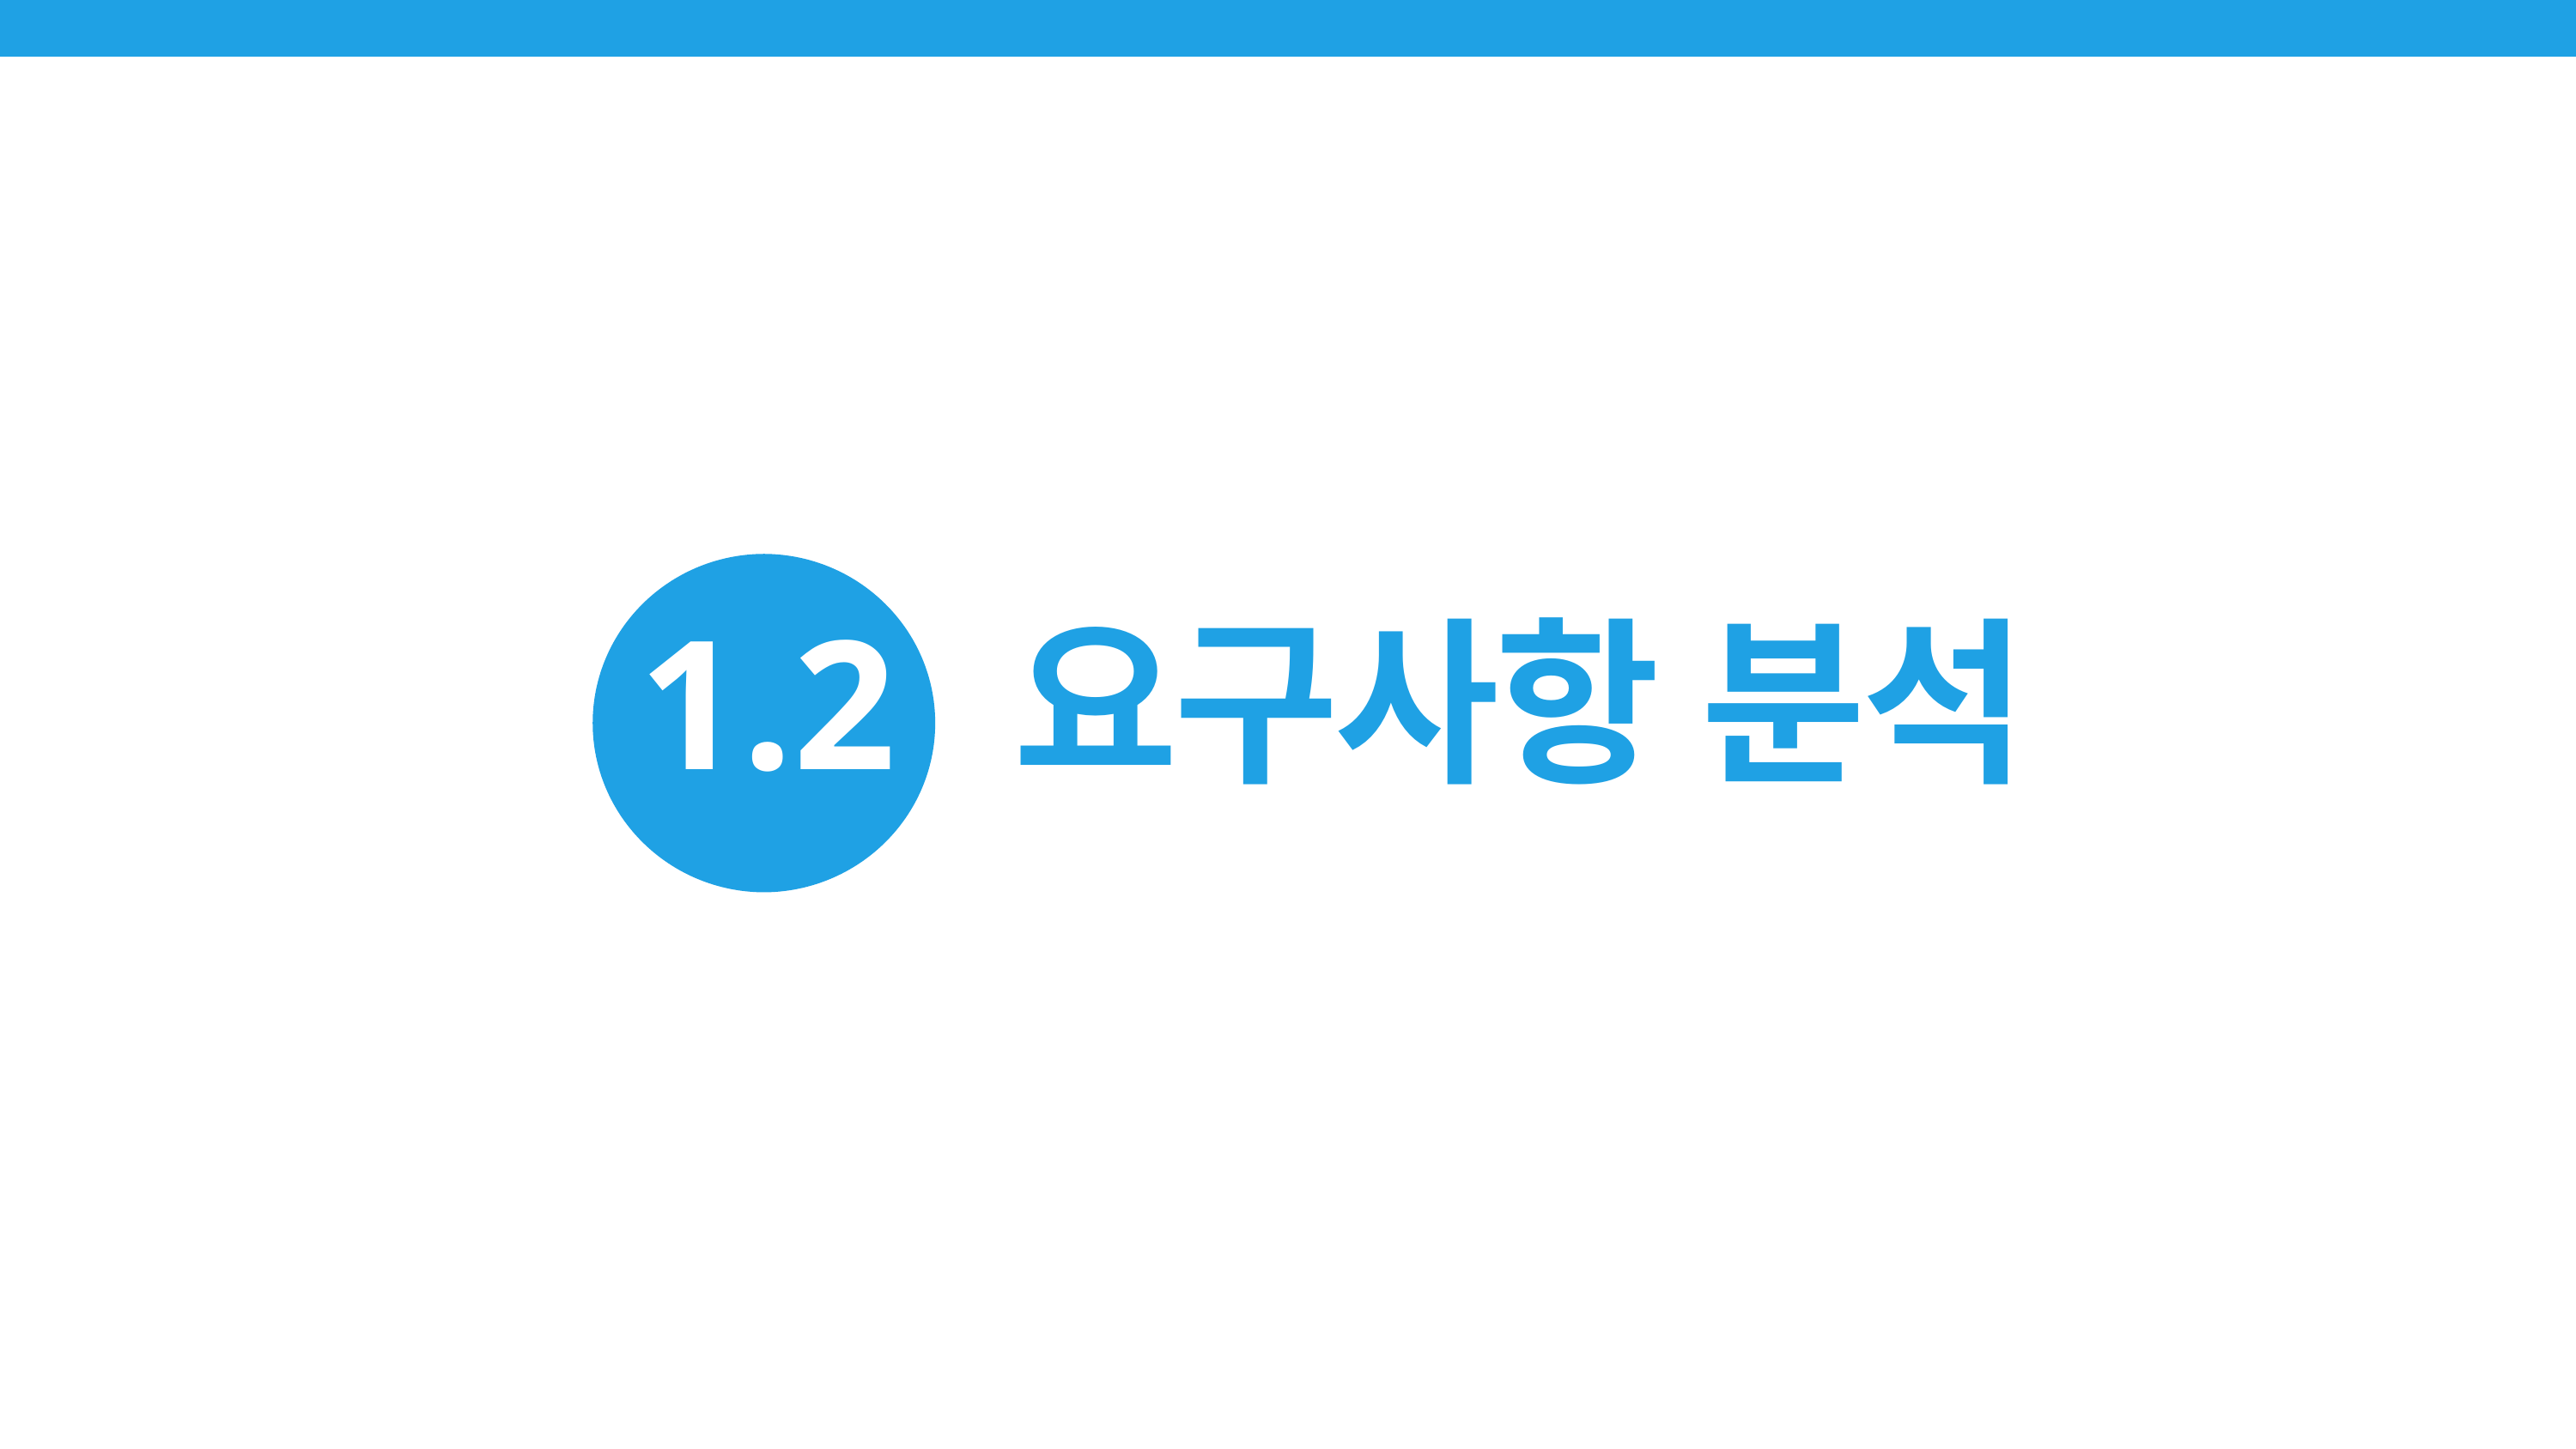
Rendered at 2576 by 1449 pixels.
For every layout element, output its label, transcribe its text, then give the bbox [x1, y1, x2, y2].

text_box 2.1 요구사항 분석 [980, 686, 2119, 805]
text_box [0, 0, 2576, 58]
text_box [560, 553, 976, 893]
